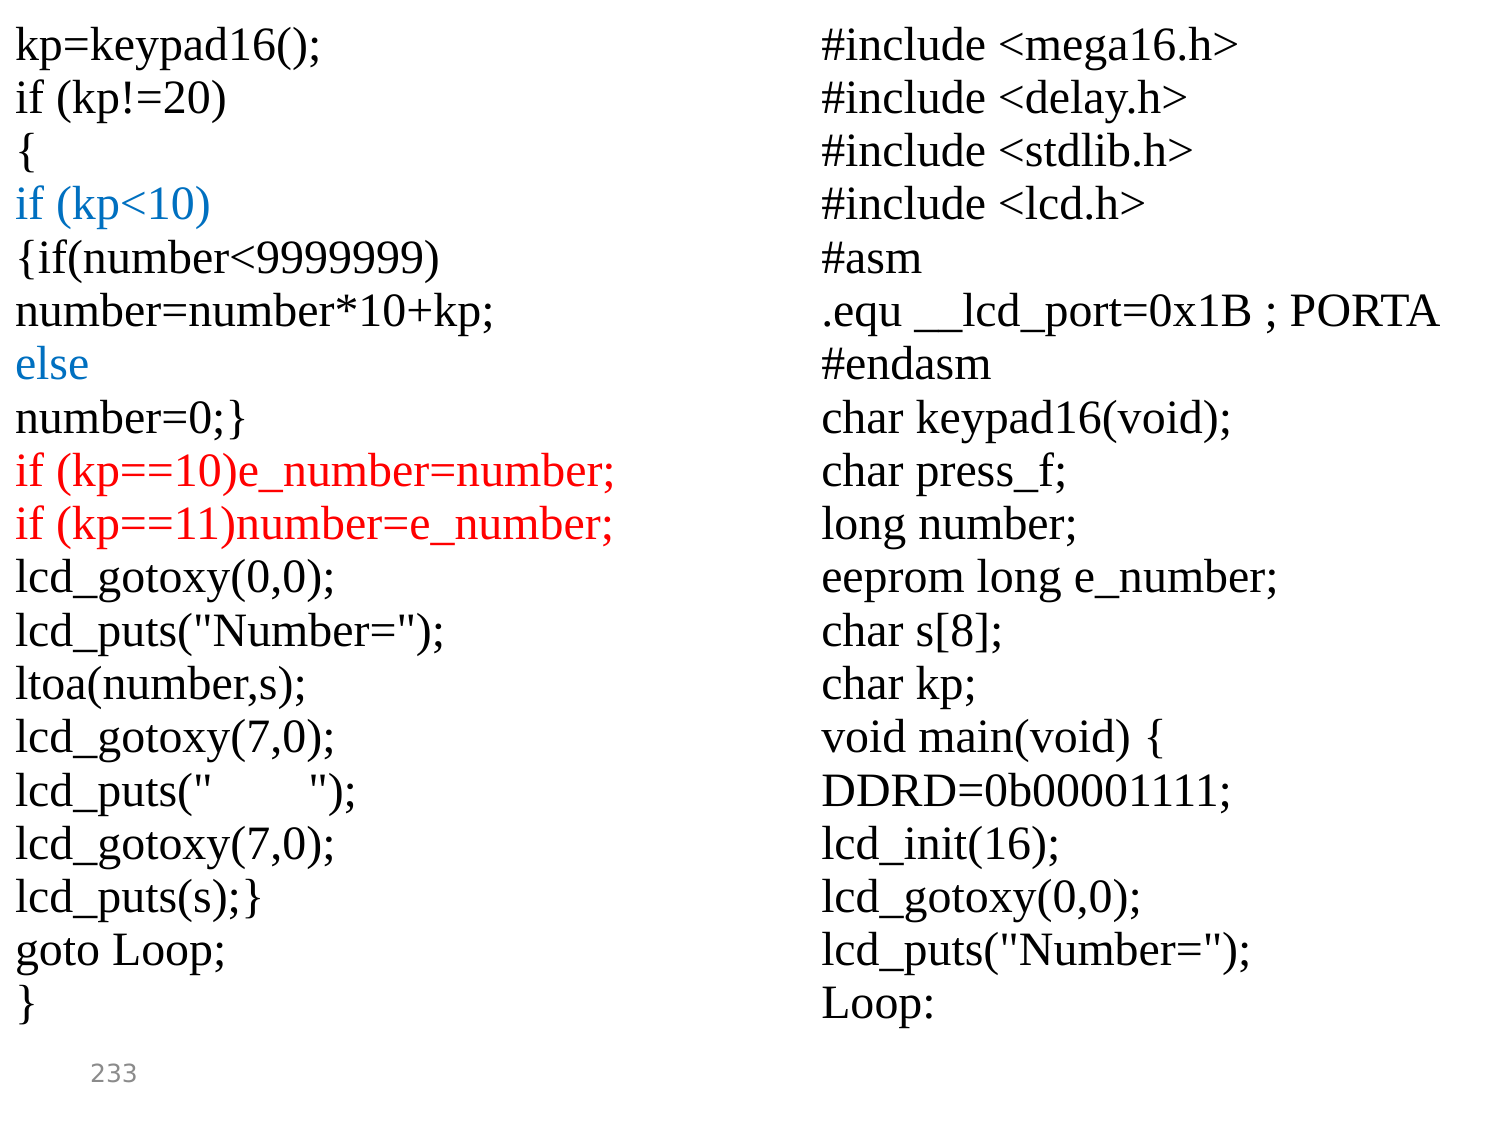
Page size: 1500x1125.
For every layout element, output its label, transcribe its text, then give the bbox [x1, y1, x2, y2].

slide_number 233 [75, 1042, 425, 1103]
table_header kp=keypad16(); if (kp!=20) { if (kp<10) {if(number<9999999) number=number*10+kp; else number=0;} if (kp==10)e_number=number; if (kp==11)number=e_number; lcd_gotoxy(0,0); lcd_puts("Number="); ltoa(number,s); lcd_gotoxy(7,0); lcd_puts(" "); lcd_gotoxy(7,0); lcd_puts(s);} goto Loop; } [0, 10, 806, 1117]
table_header #include <mega16.h> #include <delay.h> #include <stdlib.h> #include <lcd.h> #asm .equ __lcd_port=0x1B ; PORTA #endasm char keypad16(void); char press_f; long number; eeprom long e_number; char s[8]; char kp; void main(void) { DDRD=0b00001111; lcd_init(16); lcd_gotoxy(0,0); lcd_puts("Number="); Loop: [806, 10, 1500, 1117]
